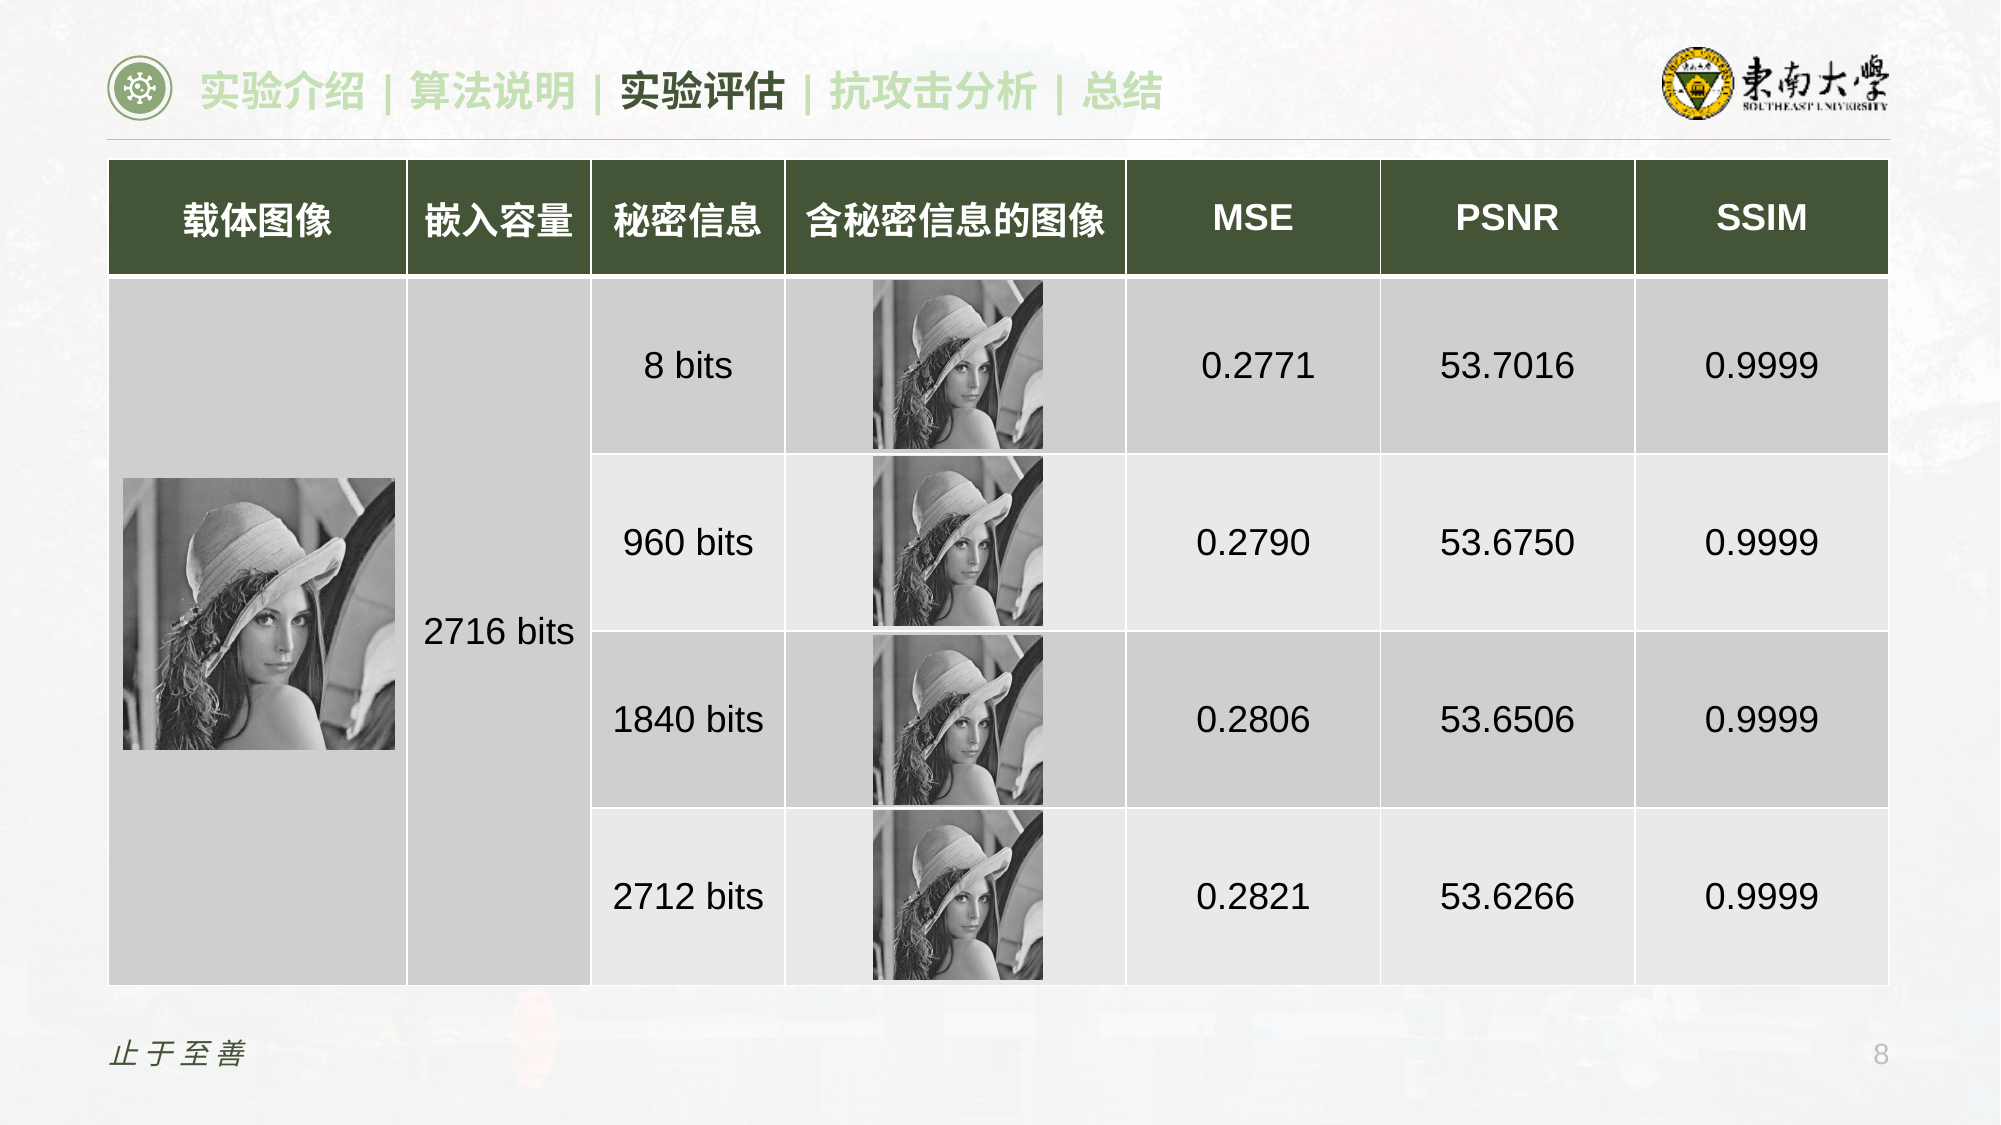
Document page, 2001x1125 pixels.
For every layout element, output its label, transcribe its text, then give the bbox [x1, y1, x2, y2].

table_header MSE [1127, 160, 1380, 274]
slide_number 止于至善 [108, 1022, 657, 1083]
picture [1662, 47, 1889, 120]
table_header 秘密信息 [592, 160, 784, 274]
table_header SSIM [1636, 160, 1888, 274]
table_cell 0.9999 [1636, 279, 1888, 453]
table_cell [786, 632, 1125, 807]
picture [873, 280, 1043, 449]
table_header 含秘密信息的图像 [786, 160, 1125, 274]
table_cell 8 bits [592, 279, 784, 453]
table_cell 960 bits [592, 455, 784, 630]
picture [873, 456, 1043, 626]
table_cell 0.2790 [1127, 455, 1380, 630]
table_cell 0.2821 [1127, 809, 1380, 985]
picture [123, 478, 395, 750]
list 实验介绍|算法说明|实验评估|抗攻击分析|总结 [199, 56, 1663, 123]
table_cell 53.6750 [1381, 455, 1634, 630]
table_cell 53.7016 [1381, 279, 1634, 453]
table_cell 0.2806 [1127, 632, 1380, 807]
slide_number 8 [1439, 1022, 1890, 1083]
table_cell [786, 455, 1125, 630]
table_cell [786, 279, 1125, 453]
table_cell [786, 809, 1125, 985]
picture [873, 810, 1043, 980]
table_cell 53.6266 [1381, 809, 1634, 985]
table_cell 0.9999 [1636, 632, 1888, 807]
table_cell [109, 279, 406, 985]
table_header 载体图像 [109, 160, 406, 274]
picture [873, 635, 1043, 805]
table_header PSNR [1381, 160, 1634, 274]
table_cell 0.2771 [1127, 279, 1380, 453]
table_cell 53.6506 [1381, 632, 1634, 807]
table_cell 0.9999 [1636, 809, 1888, 985]
table_cell 1840 bits [592, 632, 784, 807]
table_header 嵌入容量 [408, 160, 590, 274]
table_cell 0.9999 [1636, 455, 1888, 630]
table_cell 2716 bits [408, 279, 590, 985]
table_cell 2712 bits [592, 809, 784, 985]
